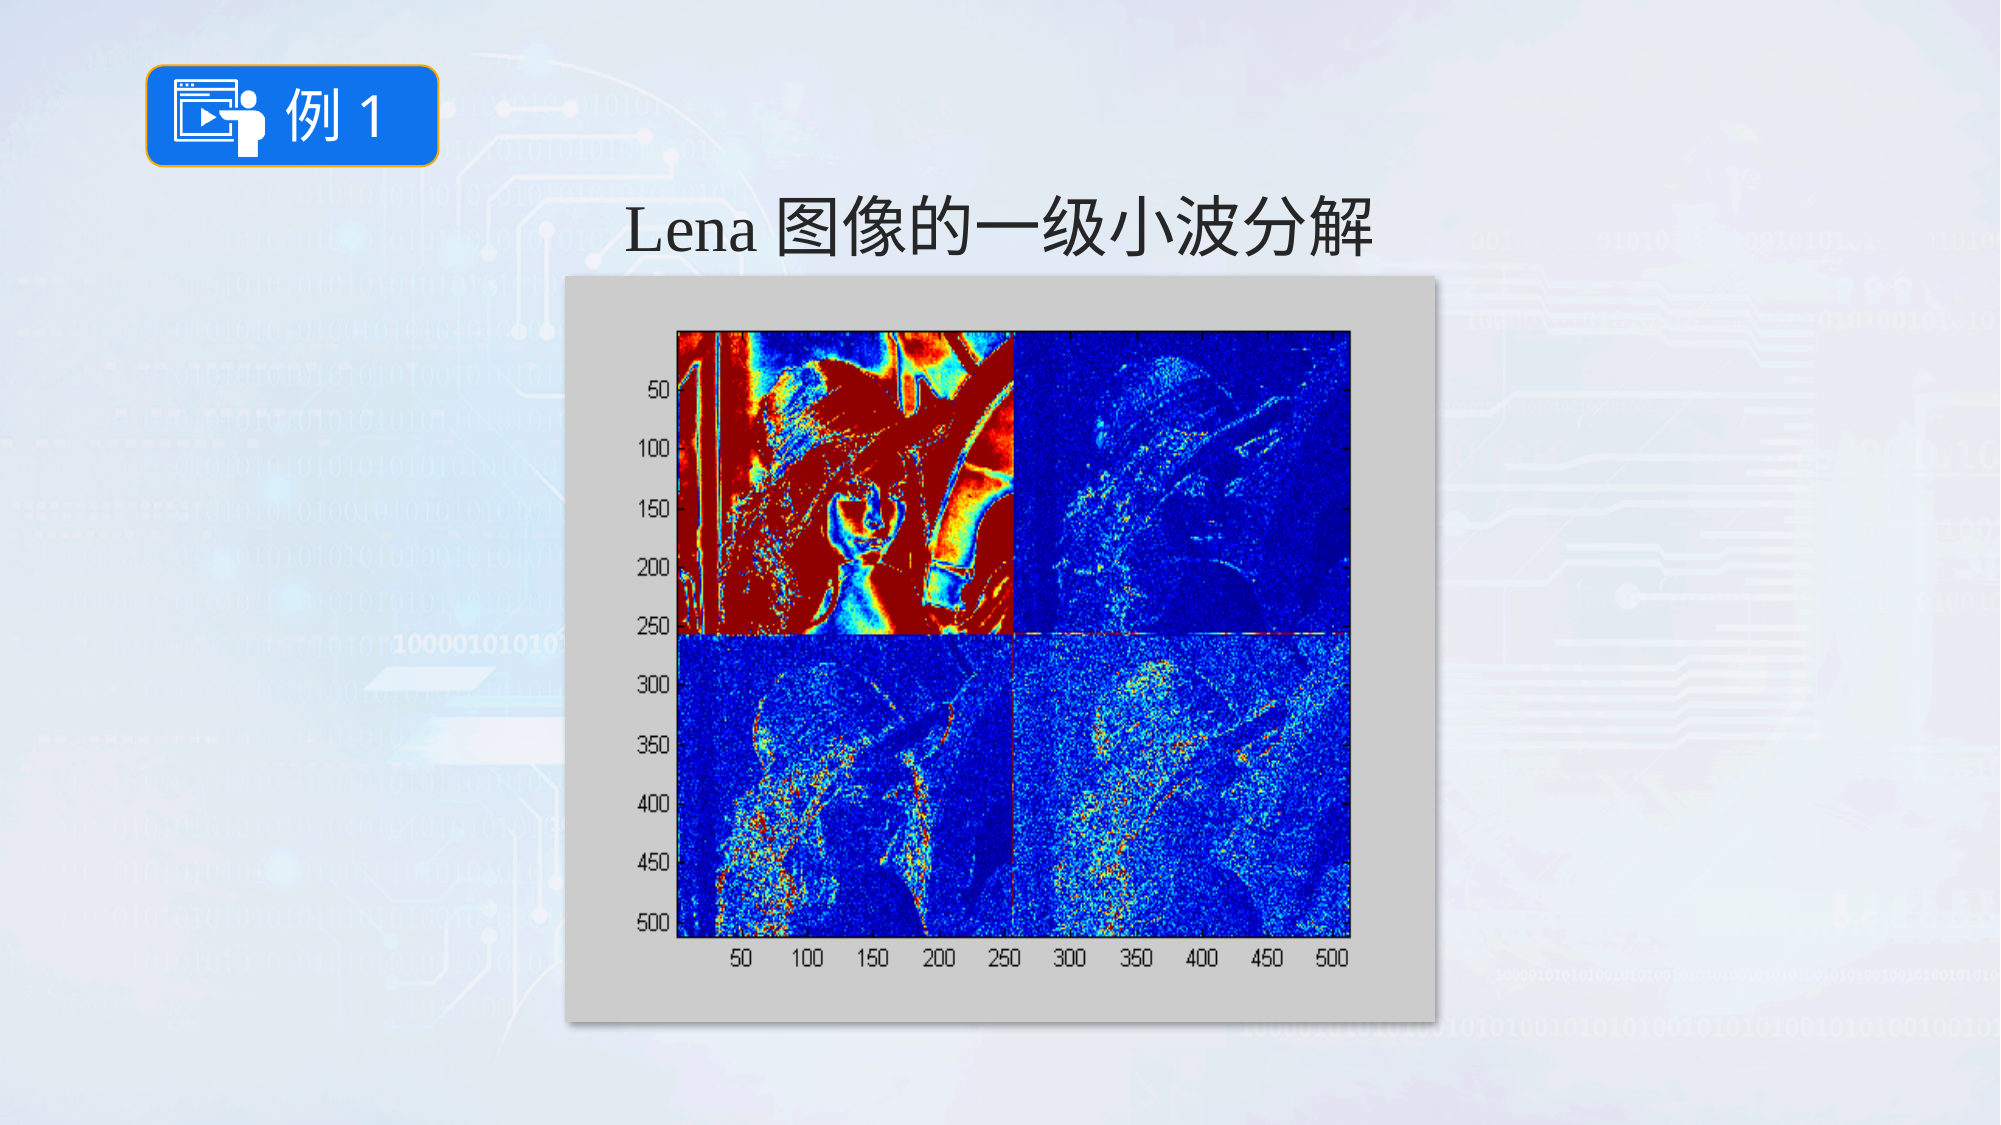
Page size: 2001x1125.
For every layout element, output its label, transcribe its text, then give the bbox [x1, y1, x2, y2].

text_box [146, 65, 439, 172]
text_box Lena图像的一级小波分解 [609, 177, 1390, 272]
picture [0, 0, 2000, 1125]
